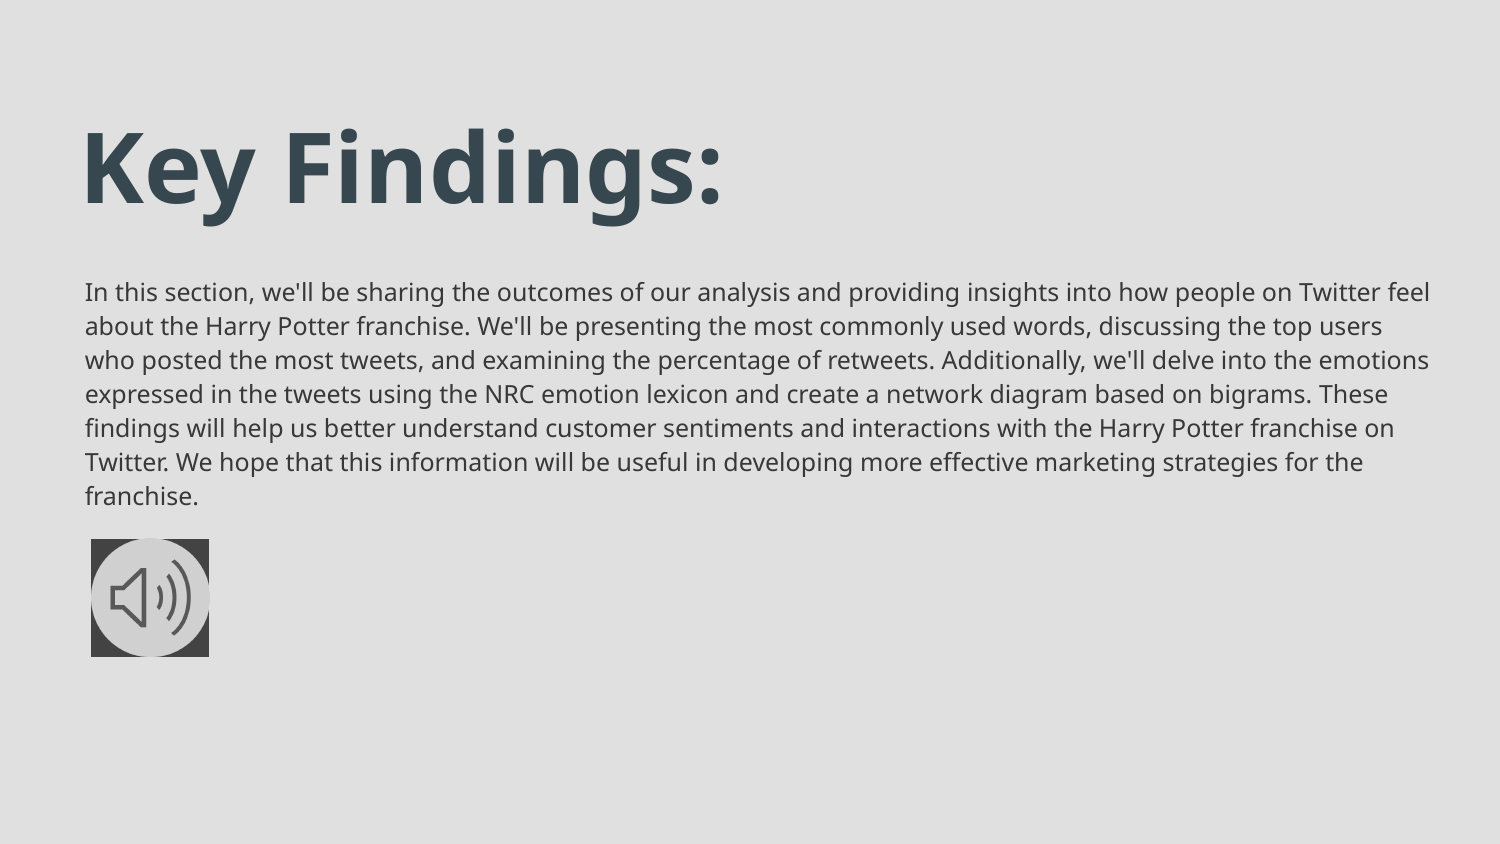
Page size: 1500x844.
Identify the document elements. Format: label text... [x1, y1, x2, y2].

picture [89, 537, 211, 658]
title Key Findings​: [64, 92, 1086, 236]
text_box In this section, we'll be sharing the outcomes of our analysis and providing insights into how people on Twitter feel about the Harry Potter franchise. We'll be presenting the most commonly used words, discussing the top users who posted the most tweets, and examining the percentage of retweets. Additionally, we'll delve into the emotions expressed in the tweets using the NRC emotion lexicon and create a network diagram based on bigrams. These findings will help us better understand customer sentiments and interactions with the Harry Potter franchise on Twitter. We hope that this information will be useful in developing more effective marketing strategies for the franchise. [51, 256, 1449, 508]
